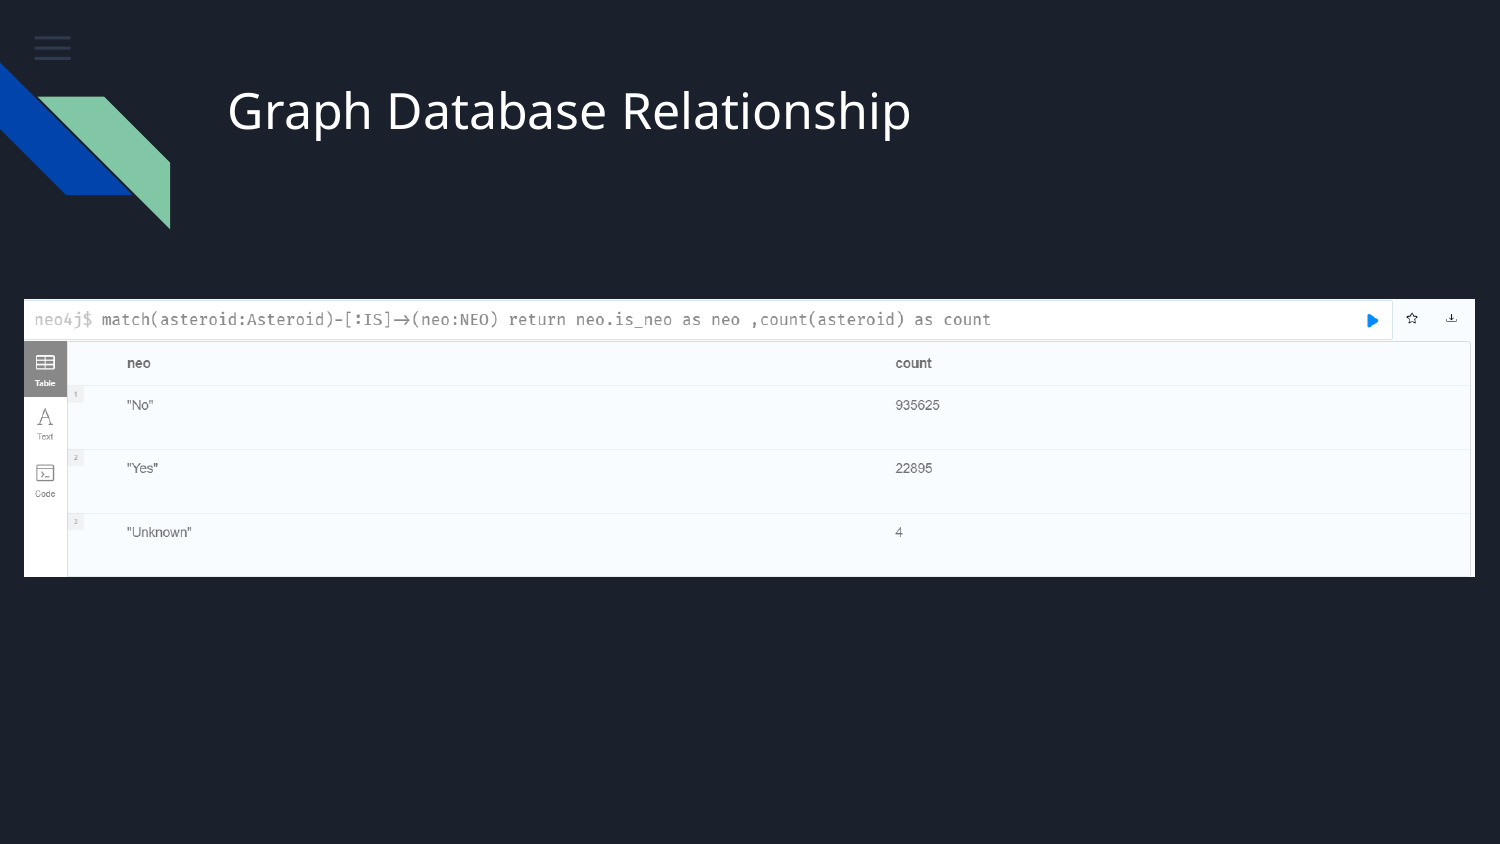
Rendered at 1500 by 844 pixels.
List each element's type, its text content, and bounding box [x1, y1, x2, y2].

picture [24, 299, 1476, 577]
title Graph Database Relationship [212, 64, 1368, 215]
